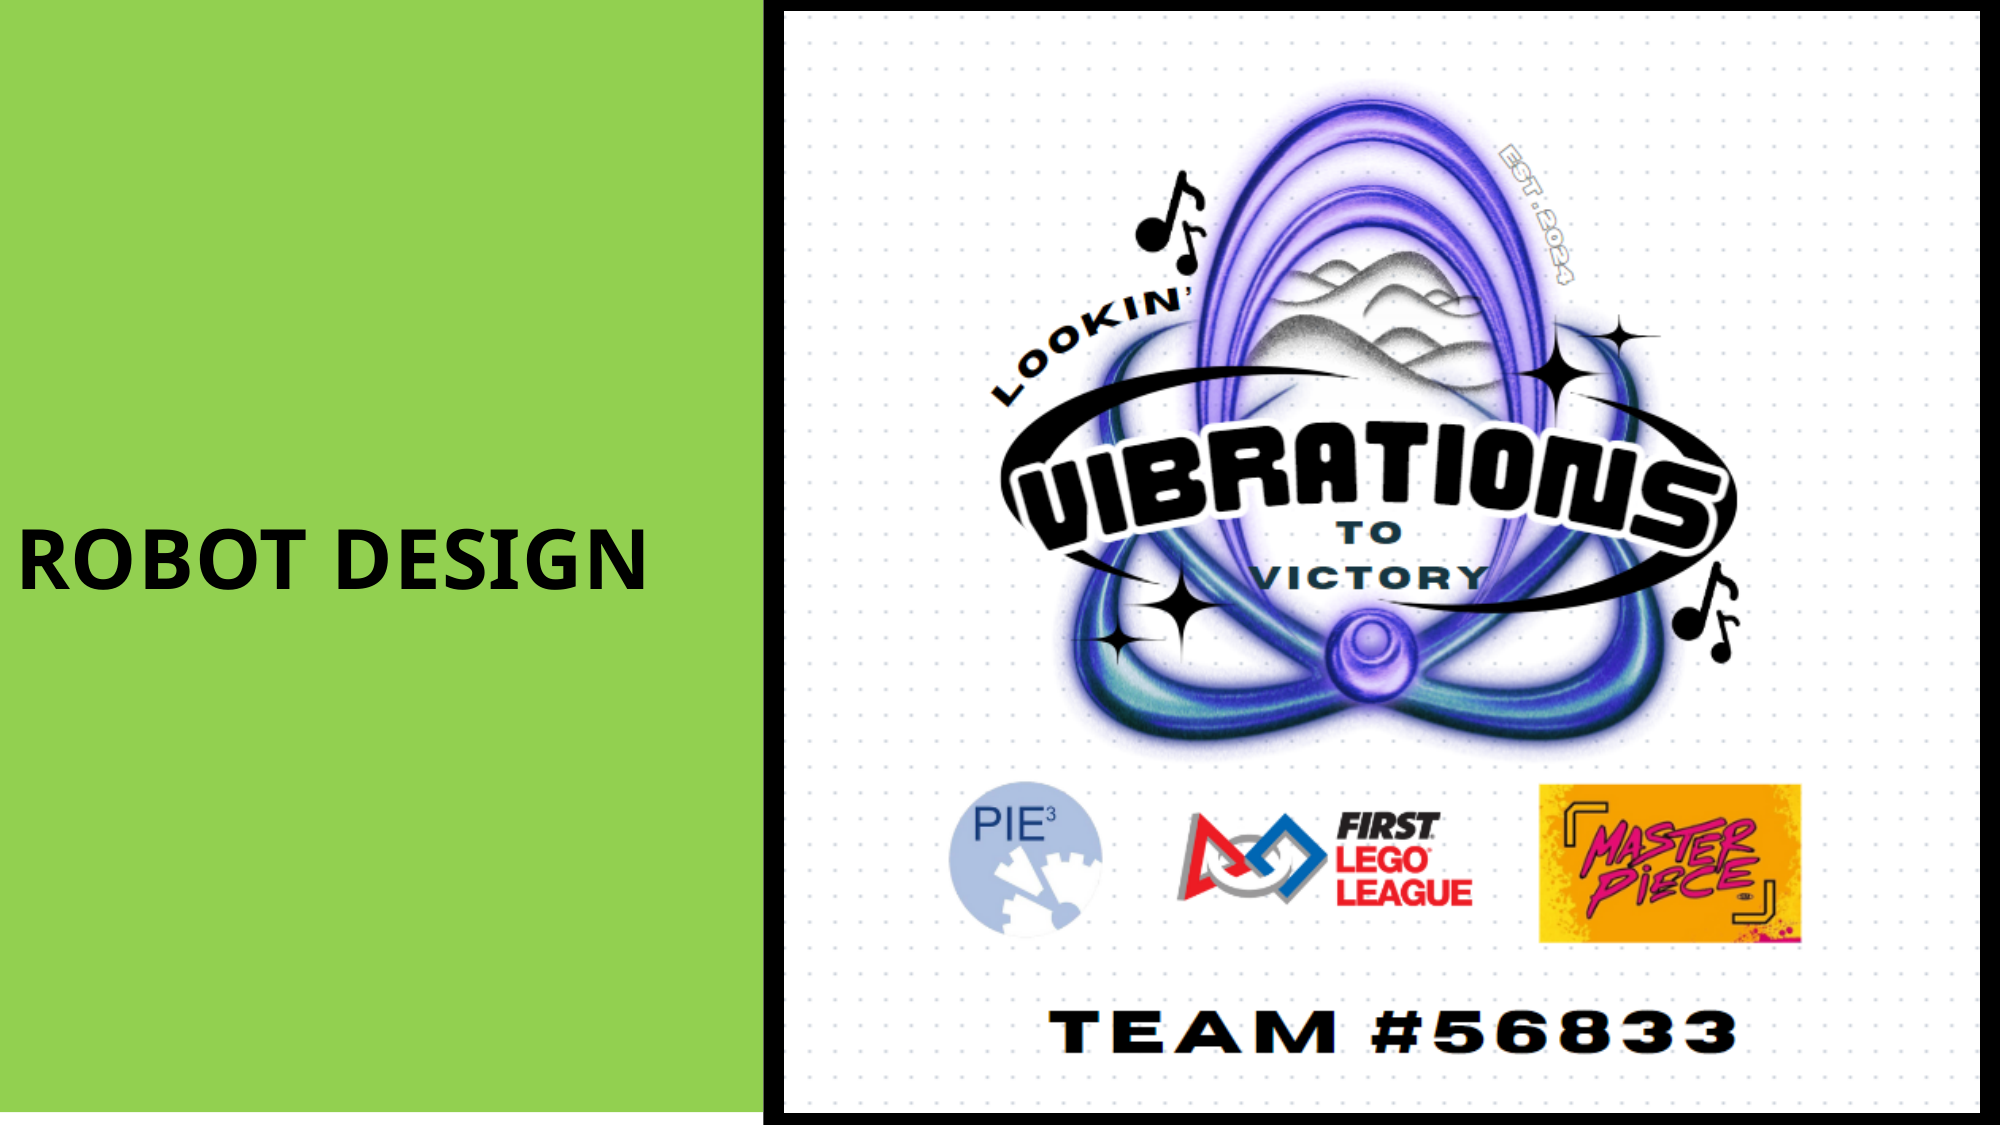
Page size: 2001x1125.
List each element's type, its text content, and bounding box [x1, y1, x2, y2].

subtitle ROBOT DESIGN [0, 0, 764, 1113]
picture [784, 11, 1980, 1113]
text_box [762, 0, 2000, 1125]
text_box [0, 1113, 762, 1125]
